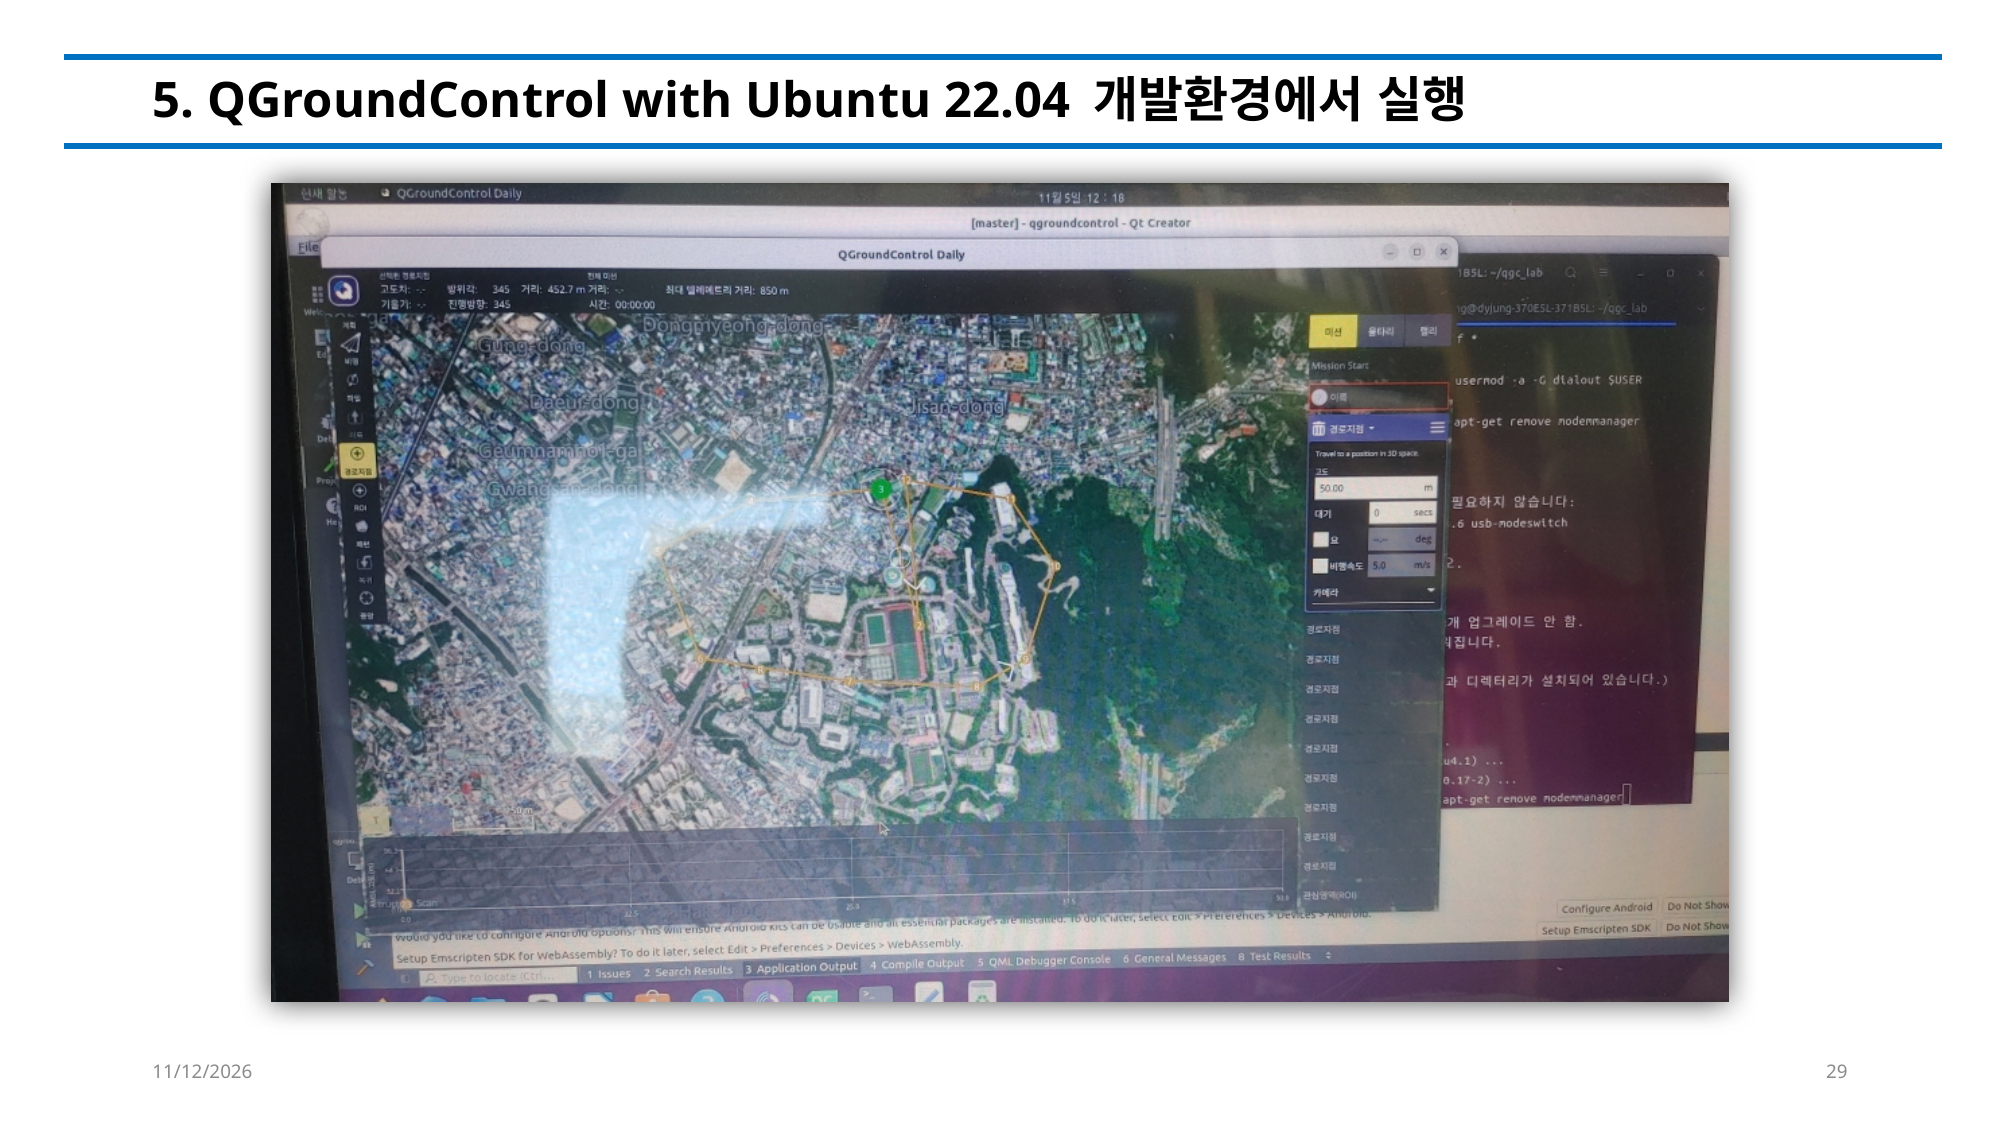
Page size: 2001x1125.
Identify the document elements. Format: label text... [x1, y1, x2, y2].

picture [271, 183, 1729, 1002]
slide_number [137, 1042, 588, 1103]
slide_number 29 [1412, 1042, 1863, 1103]
title 5. QGroundControl with Ubuntu 22.04 개발환경에서 실행 [137, 68, 1863, 137]
